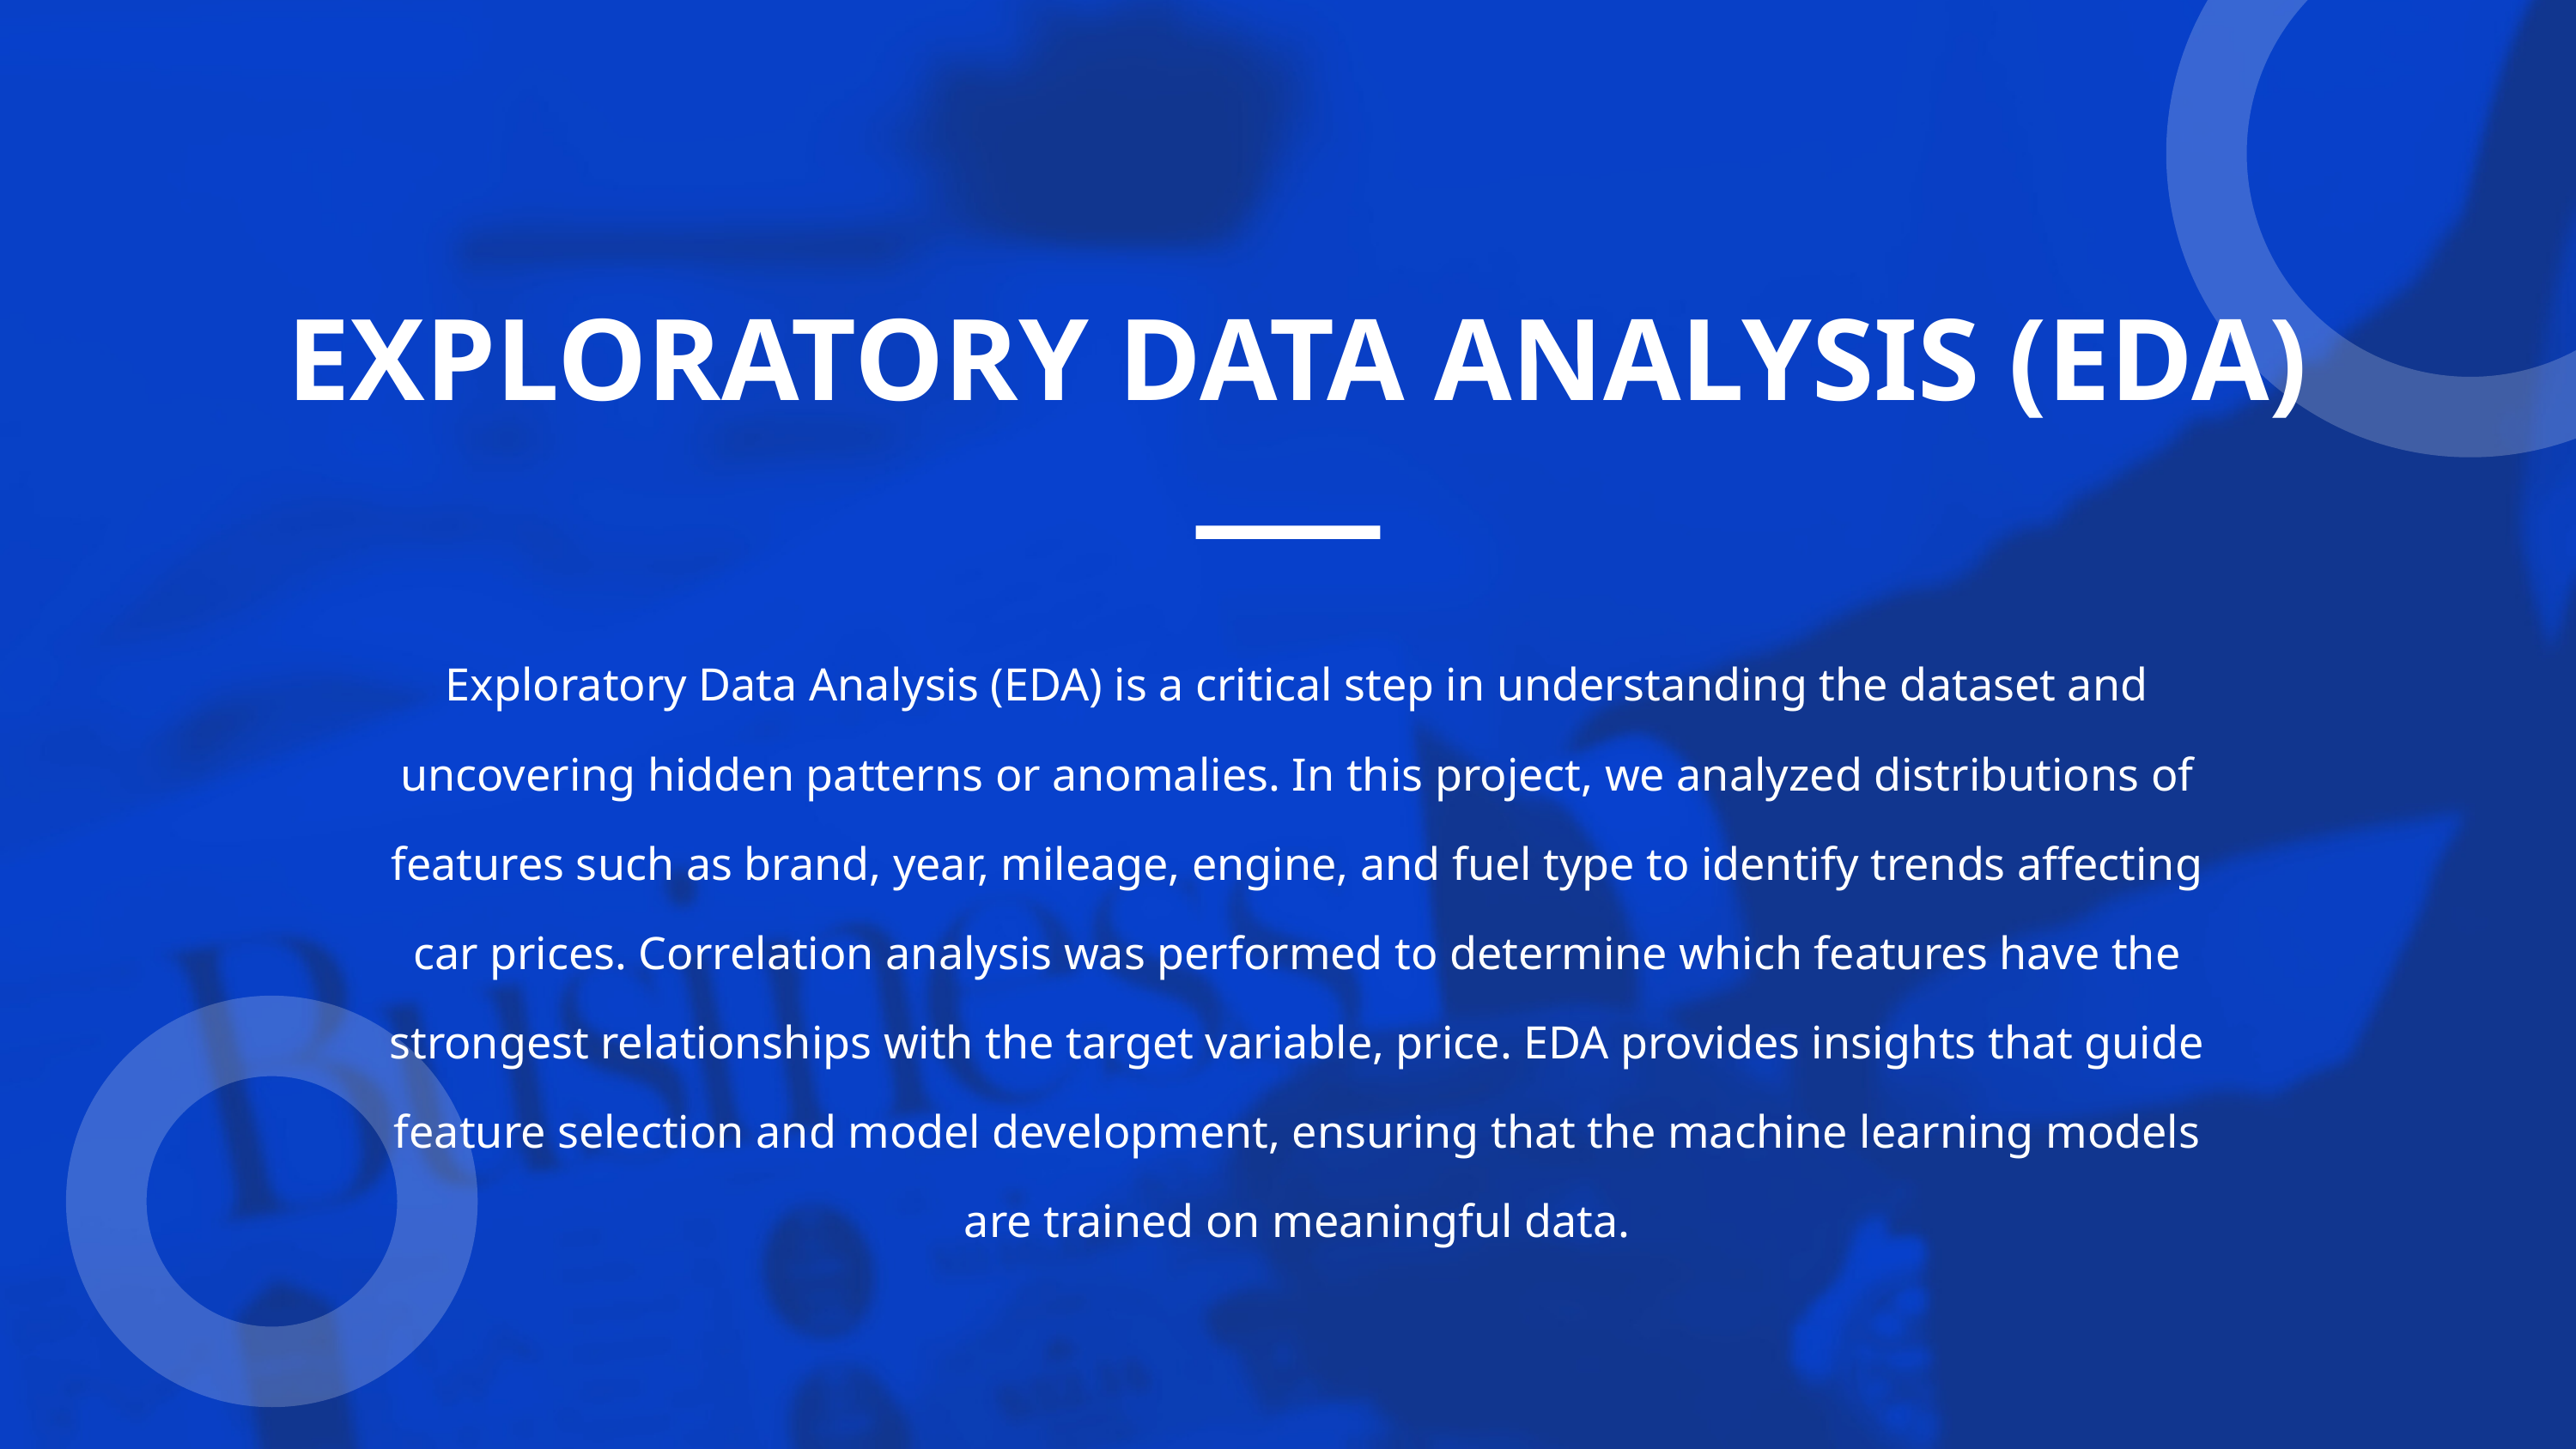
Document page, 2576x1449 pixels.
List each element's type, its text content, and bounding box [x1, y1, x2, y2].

text_box EXPLORATORY DATA ANALYSIS (EDA) [0, 264, 2204, 423]
text_box [0, 0, 2202, 264]
text_box [0, 423, 2576, 1449]
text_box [2206, 0, 2576, 418]
text_box Exploratory Data Analysis (EDA) is a critical step in understanding the dataset and uncovering hidden patterns or anomalies. In this project, we analyzed distributions of features such as brand, year, mileage, engine, and fuel type to identify trends affecting car prices. Correlation analysis was performed to determine which features have the strongest relationships with the target variable, price. EDA provides insights that guide feature selection and model development, ensuring that the machine learning models are trained on meaningful data. [388, 621, 2207, 1247]
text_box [106, 1035, 438, 1367]
